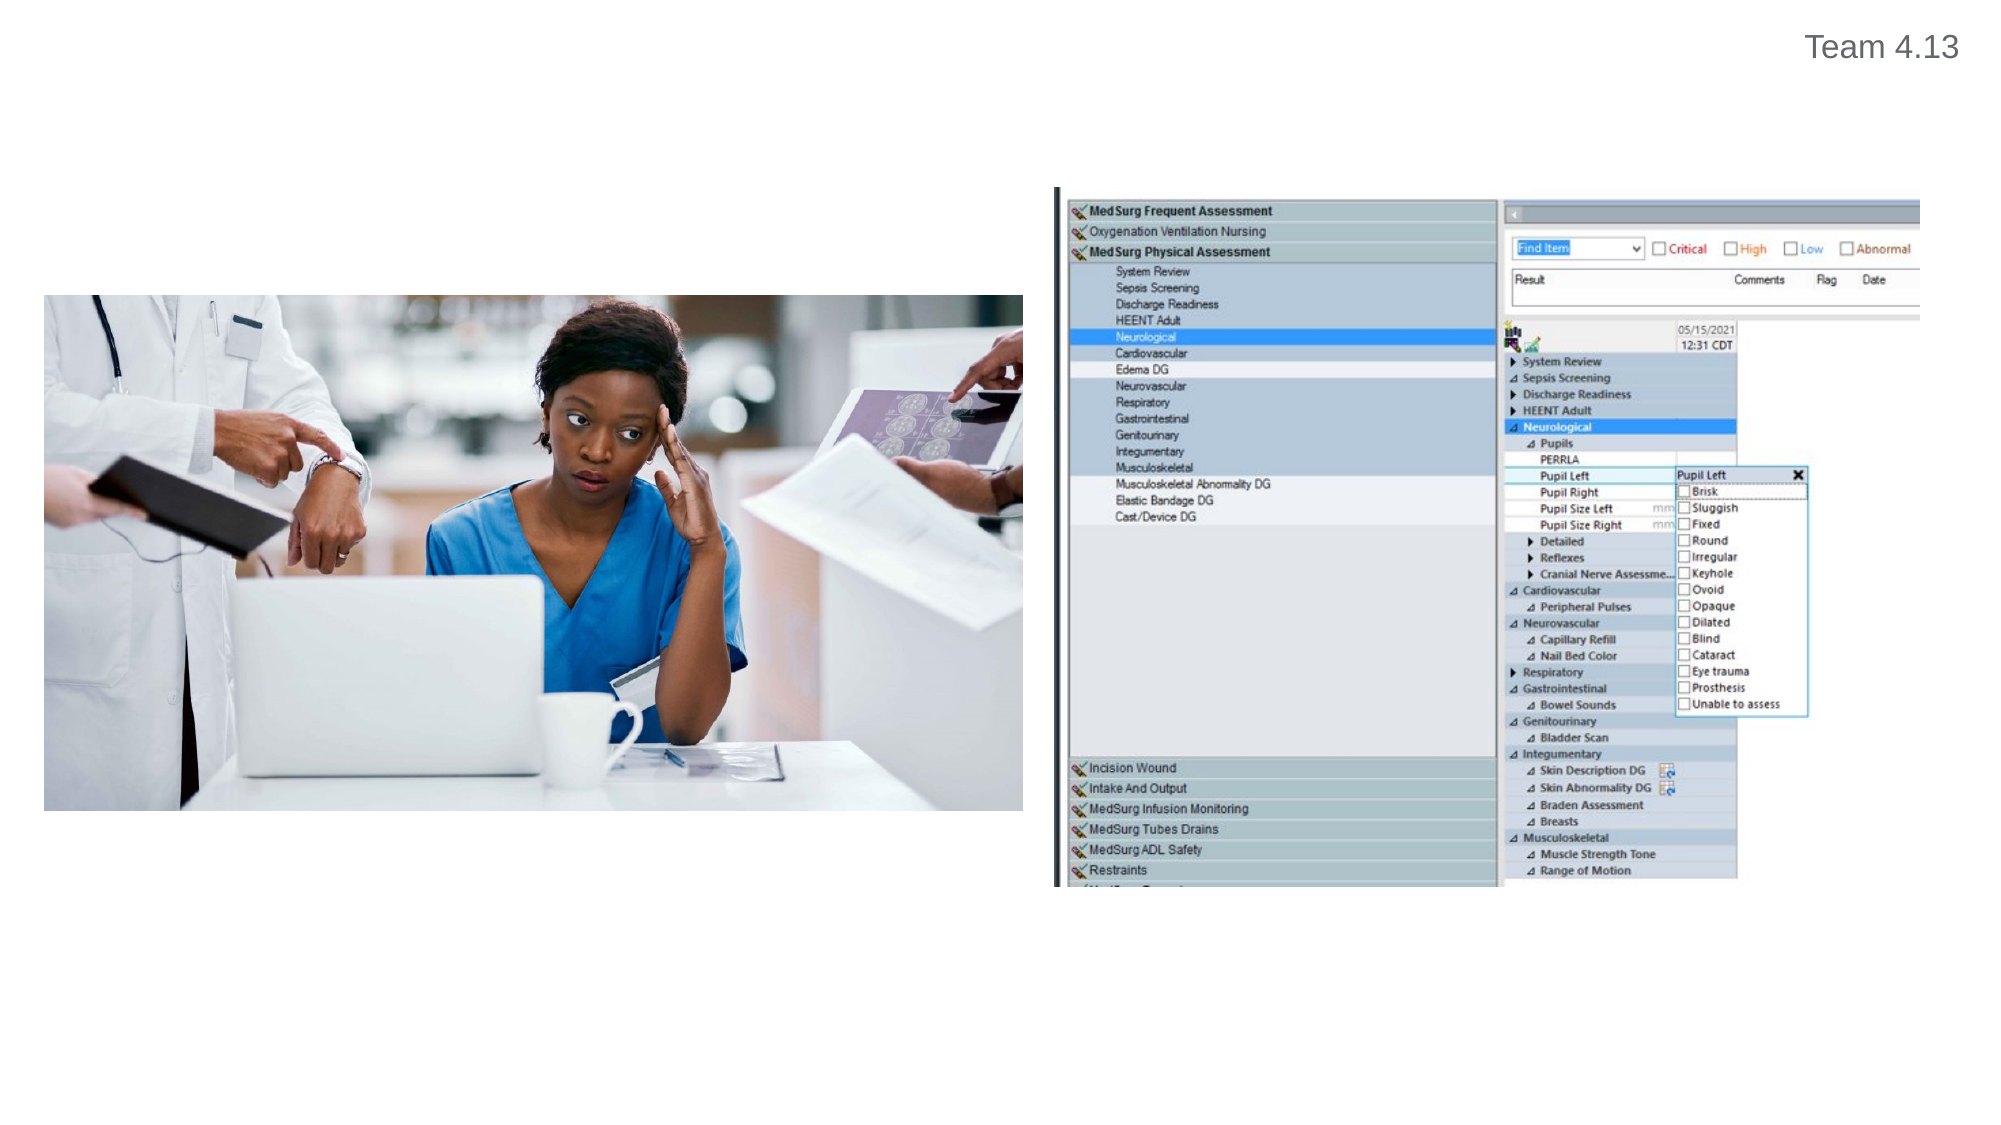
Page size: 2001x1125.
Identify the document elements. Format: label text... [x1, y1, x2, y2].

picture [1054, 186, 1921, 888]
picture [43, 295, 1023, 811]
text_box Team 4.13 [1804, 24, 1961, 65]
